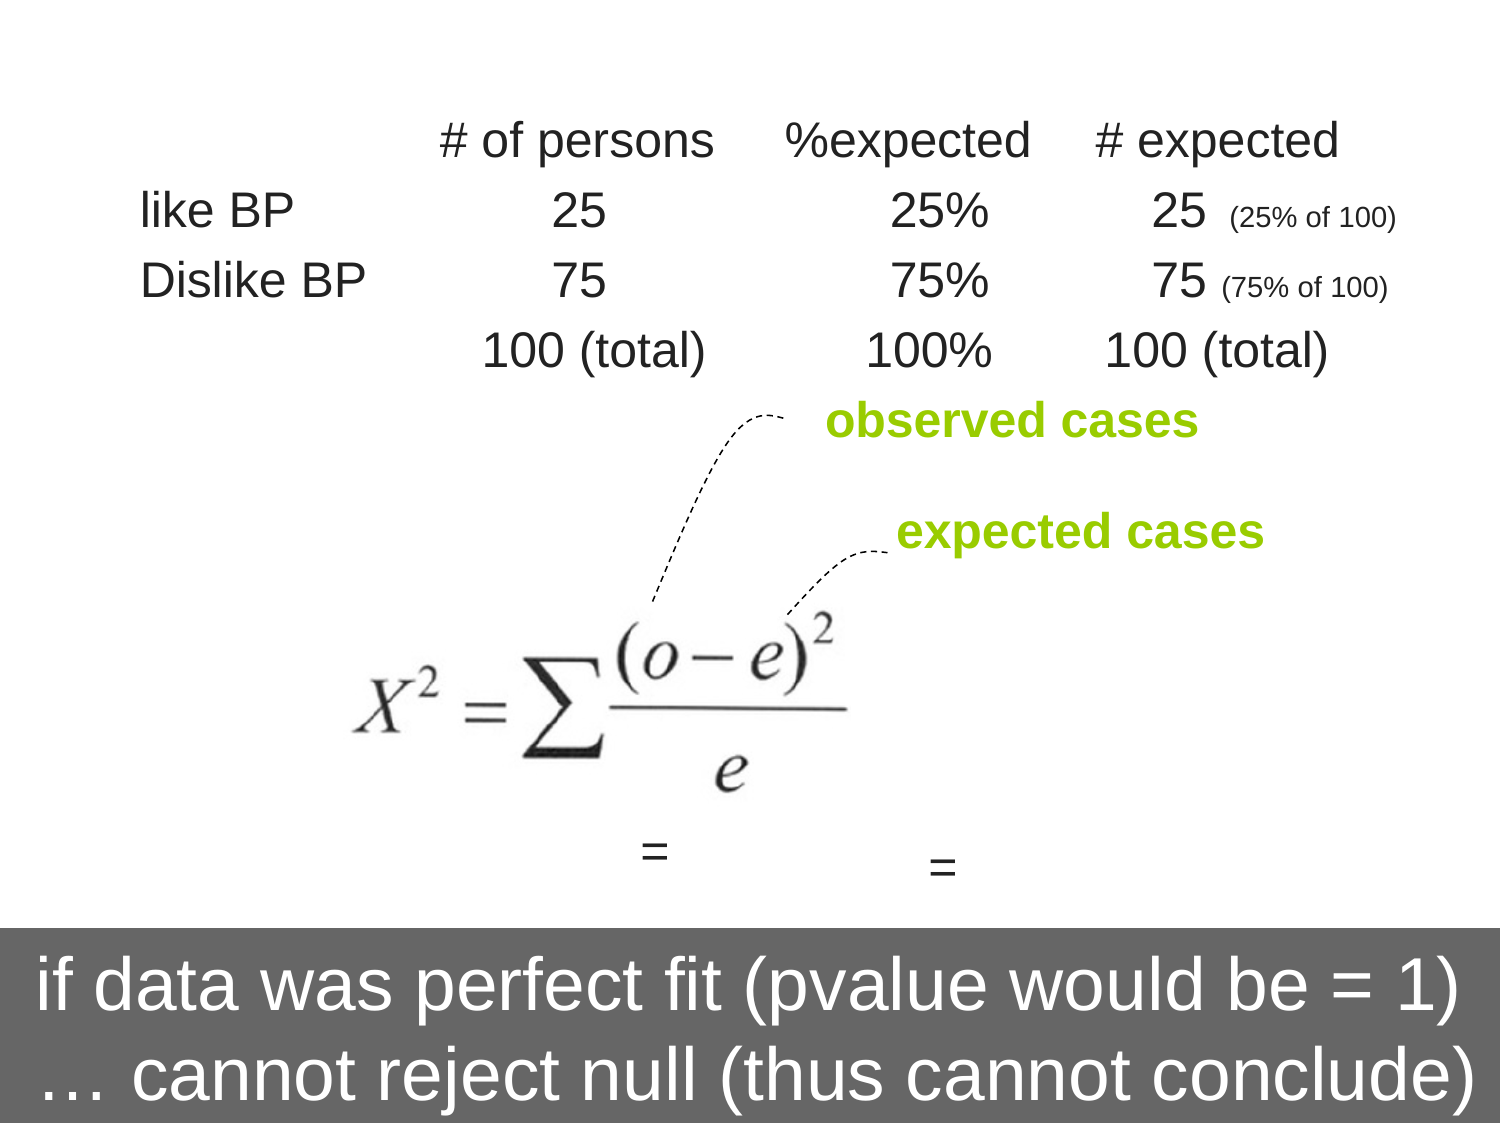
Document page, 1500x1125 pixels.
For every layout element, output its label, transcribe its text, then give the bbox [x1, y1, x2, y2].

text_box if data was perfect fit (pvalue would be = 1) … cannot reject null (thus cannot conclude) [0, 928, 1500, 1123]
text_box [337, 379, 1443, 807]
text_box # of persons %expected # expected like BP 25 25% 25 (25% of 100) Dislike BP 75 75% 75 (75% of 100) 100 (total) 100% 100 (total) [124, 99, 1500, 416]
